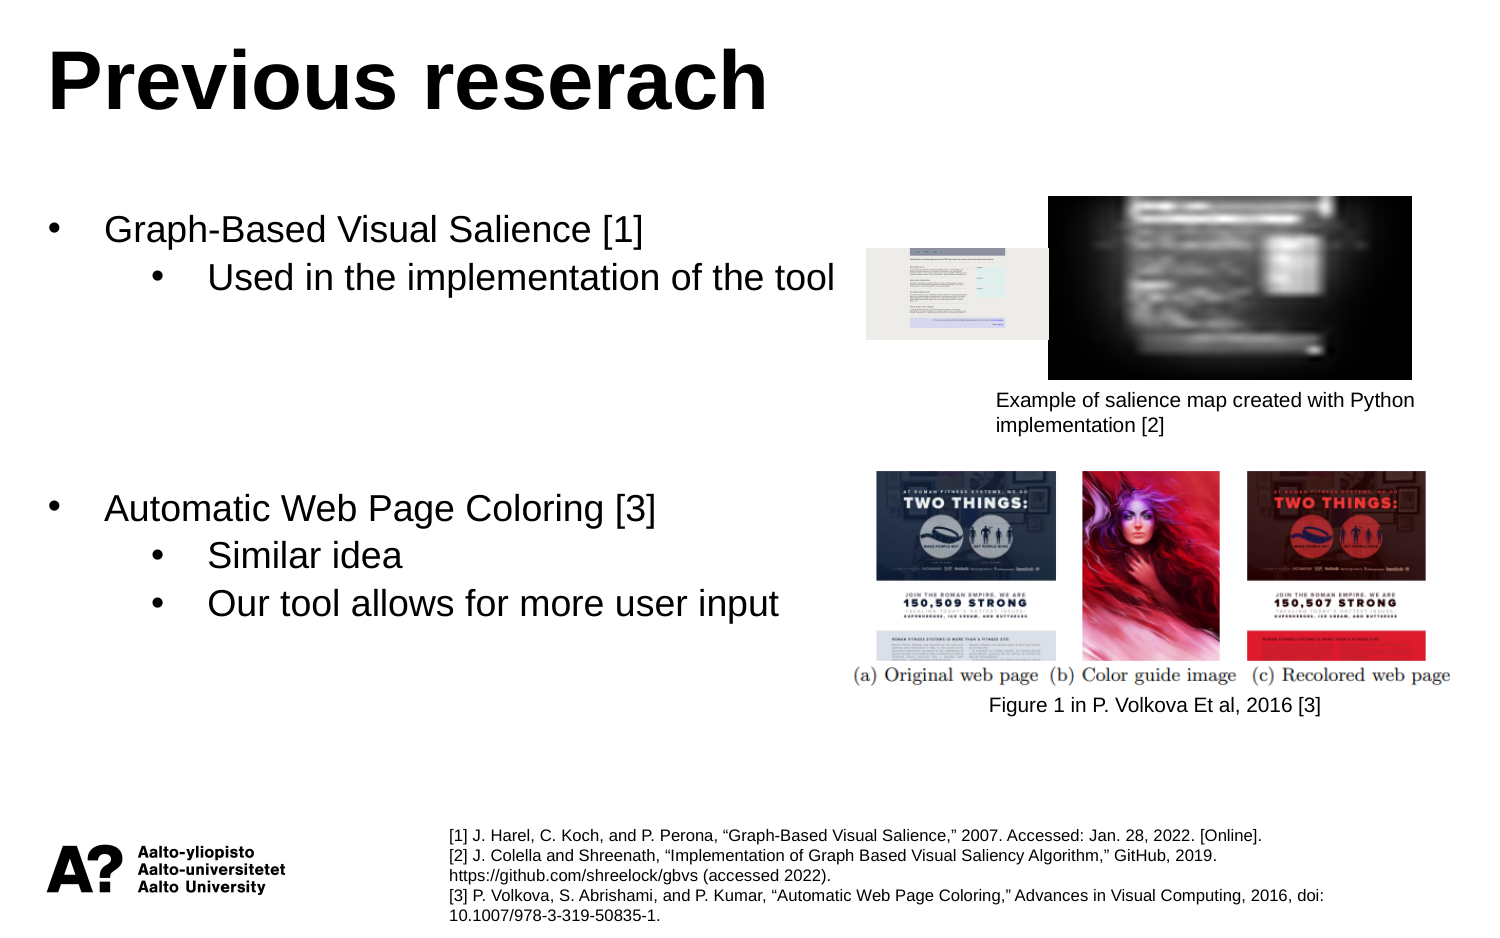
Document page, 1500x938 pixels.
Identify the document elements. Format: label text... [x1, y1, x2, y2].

picture [866, 196, 1412, 380]
text_box Example of salience map created with Python implementation [2] [981, 379, 1465, 450]
text_box [1] J. Harel, C. Koch, and P. Perona, “Graph-Based Visual Salience,” 2007. Accessed: Jan. 28, 2022. [Online]. [2] J. Colella and Shreenath, “Implementation of Graph Based Visual Saliency Algorithm,” GitHub, 2019. https://github.com/shreelock/gbvs (accessed 2022). [3] P. Volkova, S. Abrishami, and P. Kumar, “Automatic Web Page Coloring,” Advances in Visual Computing, 2016, doi: 10.1007/978-3-319-50835-1. [434, 817, 1424, 932]
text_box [830, 450, 1488, 750]
list Graph-Based Visual Salience [1] Used in the implementation of the tool Automatic Web Page Coloring [3] Similar idea Our tool allows for more user input [47, 144, 1442, 803]
list Previous reserach [47, 25, 1442, 144]
picture [0, 799, 333, 938]
